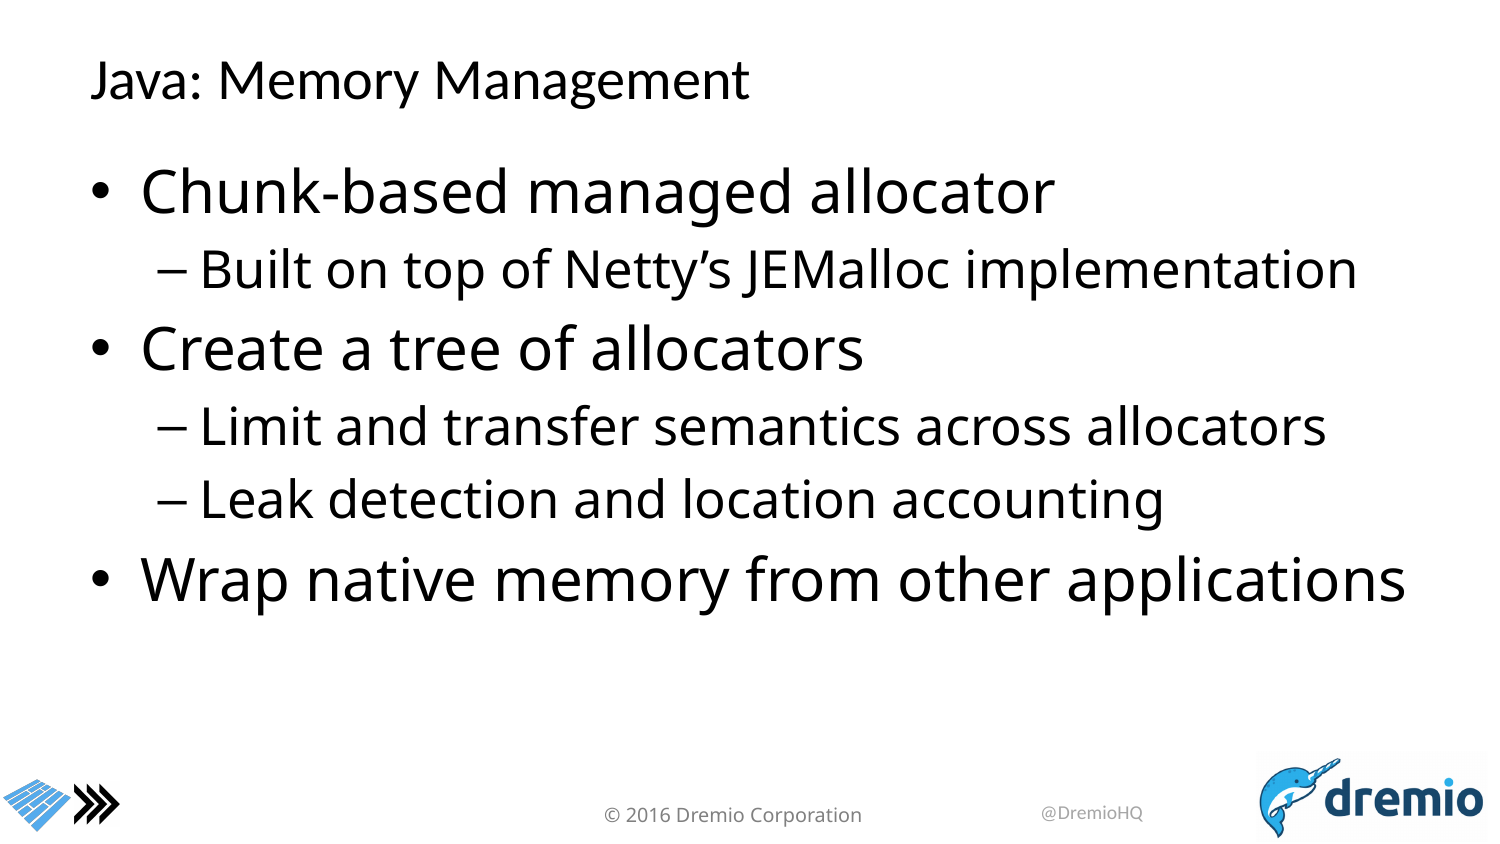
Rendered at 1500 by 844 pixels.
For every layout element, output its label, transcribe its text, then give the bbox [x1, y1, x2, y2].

picture [74, 781, 120, 827]
title Java: Memory Management [75, 33, 1425, 118]
list Chunk-based managed allocator Built on top of Netty’s JEMalloc implementation Create a tree of allocators Limit and transfer semantics across allocators Leak detection and location accounting Wrap native memory from other applications [75, 145, 1425, 754]
picture [1256, 751, 1488, 842]
